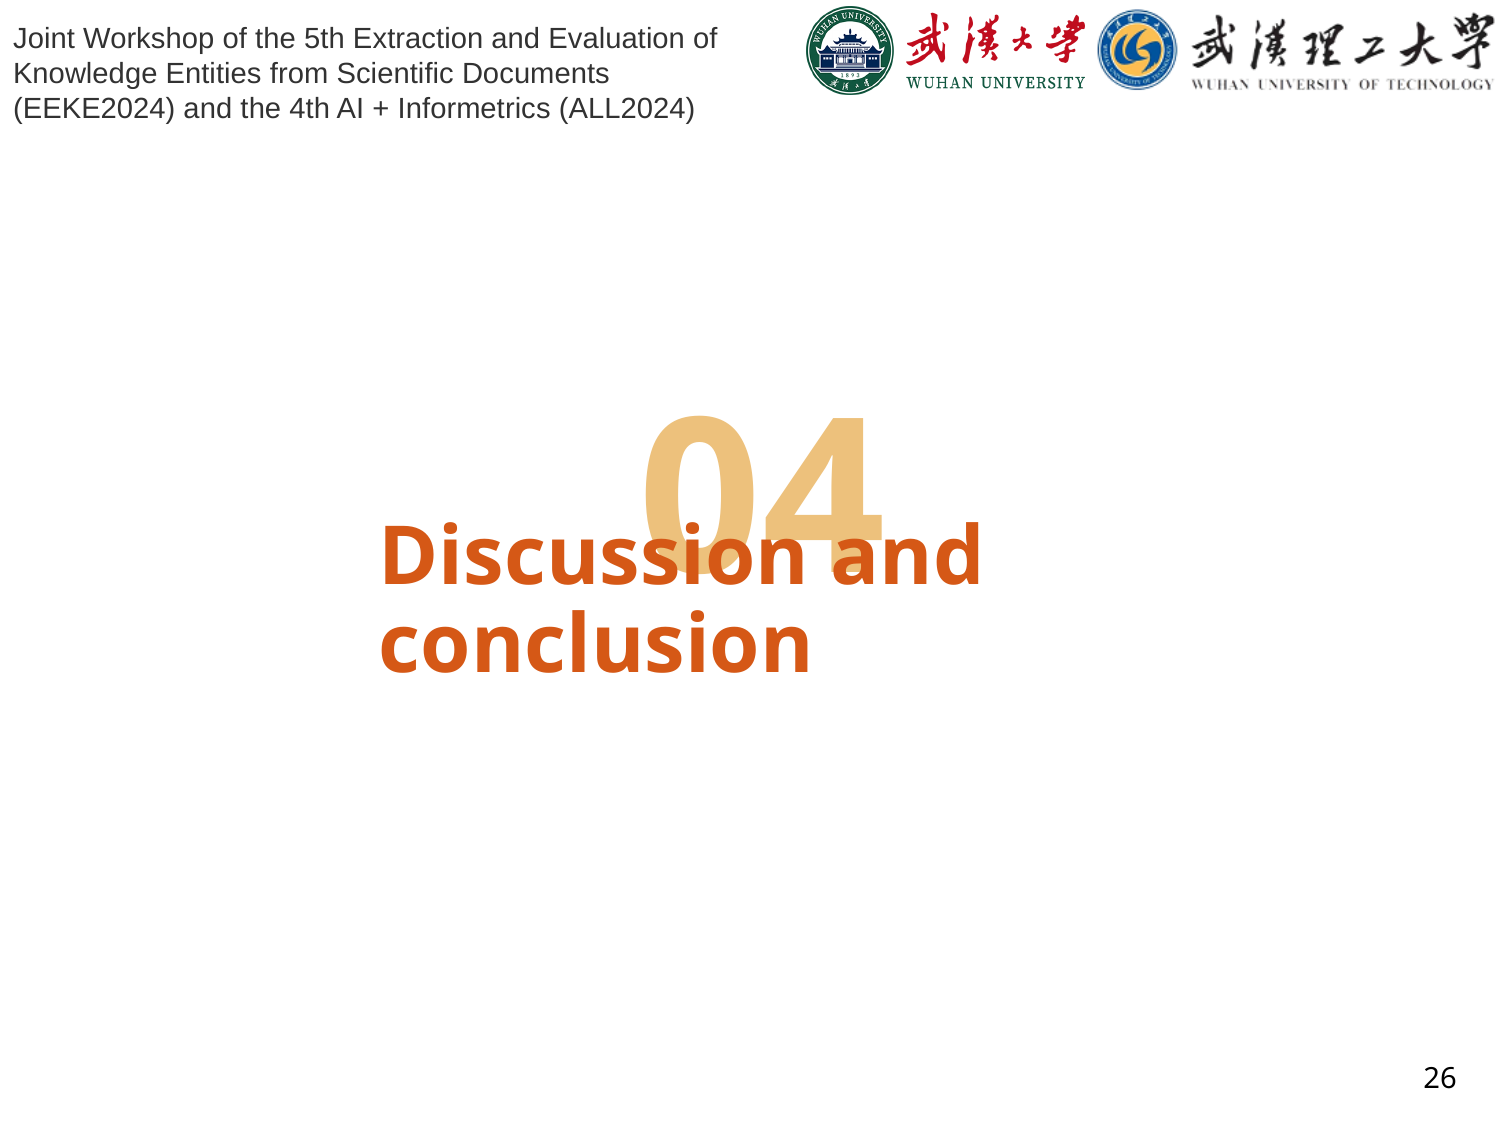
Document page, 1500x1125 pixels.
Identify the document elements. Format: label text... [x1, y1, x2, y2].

picture [806, 6, 1085, 95]
text_box 26 [1408, 1051, 1472, 1102]
picture [1091, 4, 1500, 97]
text_box Joint Workshop of the 5th Extraction and Evaluation of Knowledge Entities from Scientific Documents (EEKE2024) and the 4th AI + Informetrics (ALL2024) [0, 11, 764, 132]
text_box 04 [638, 349, 901, 513]
text_box Discussion and conclusion [378, 513, 1122, 691]
